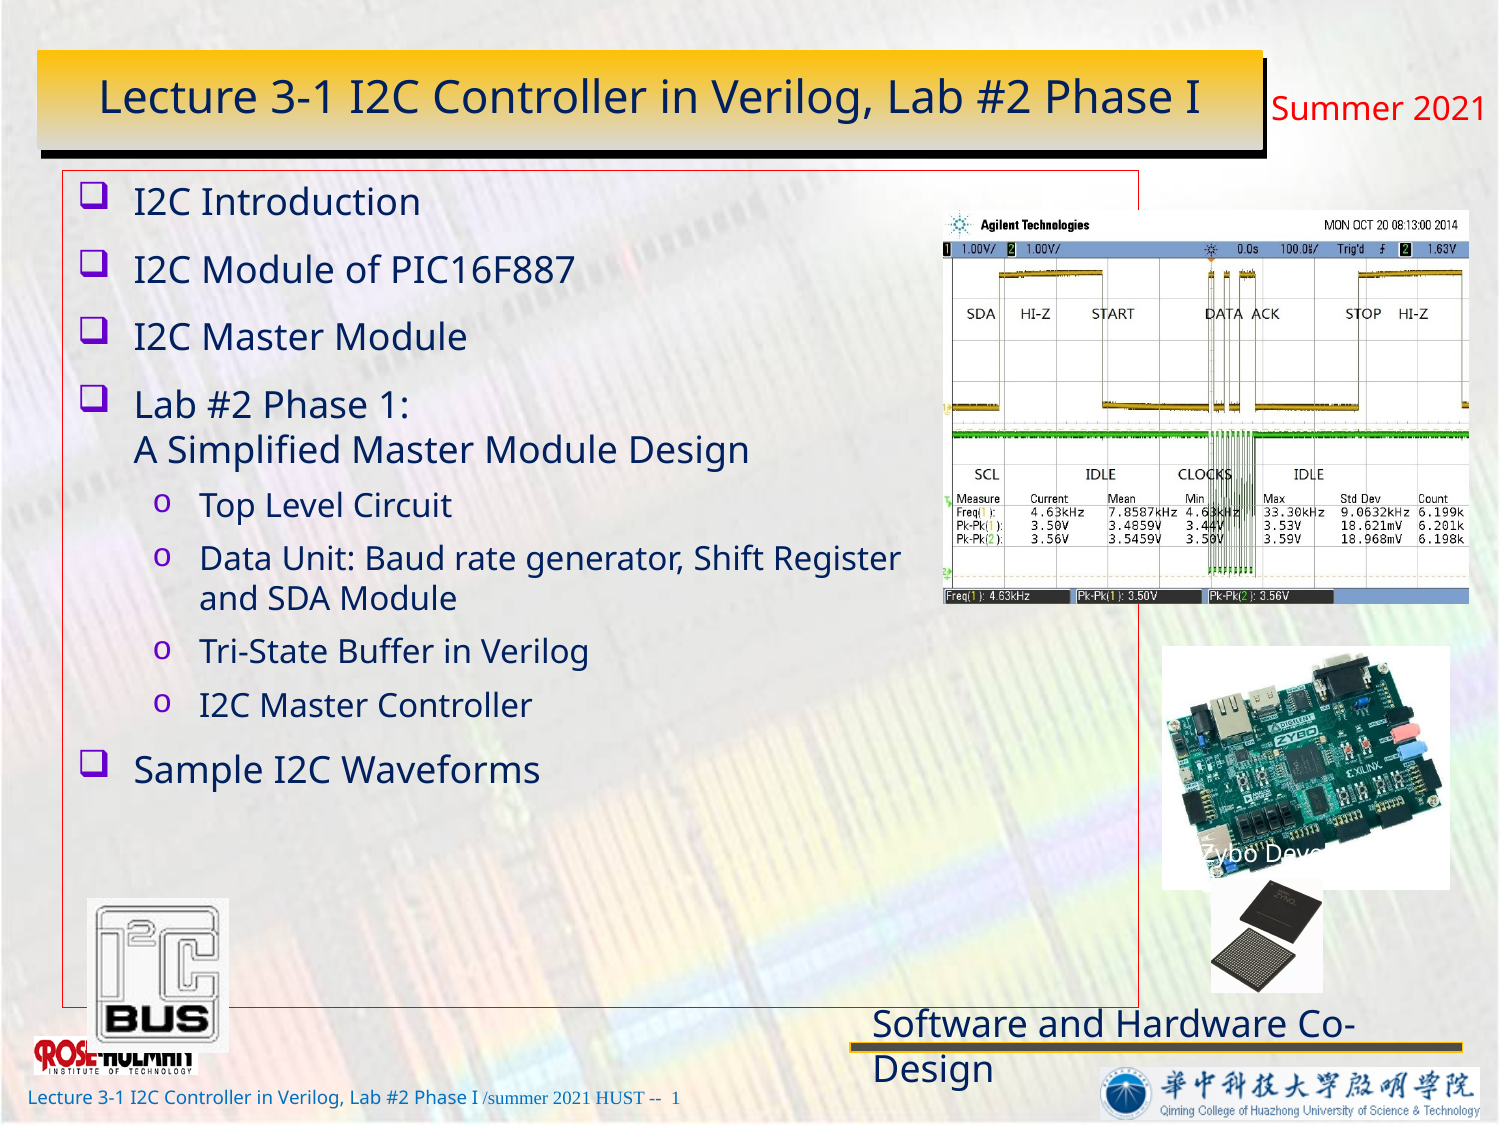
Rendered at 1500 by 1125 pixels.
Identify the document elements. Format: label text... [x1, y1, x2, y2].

list I2C Introduction I2C Module of PIC16F887 I2C Master Module Lab #2 Phase 1: A Simplified Master Module Design Top Level Circuit Data Unit: Baud rate generator, Shift Register and SDA Module Tri-State Buffer in Verilog I2C Master Controller Sample I2C Waveforms [62, 170, 1139, 1008]
picture [0, 0, 1500, 1125]
title Lecture 3-1 I2C Controller in Verilog, Lab #2 Phase I [36, 49, 1263, 151]
